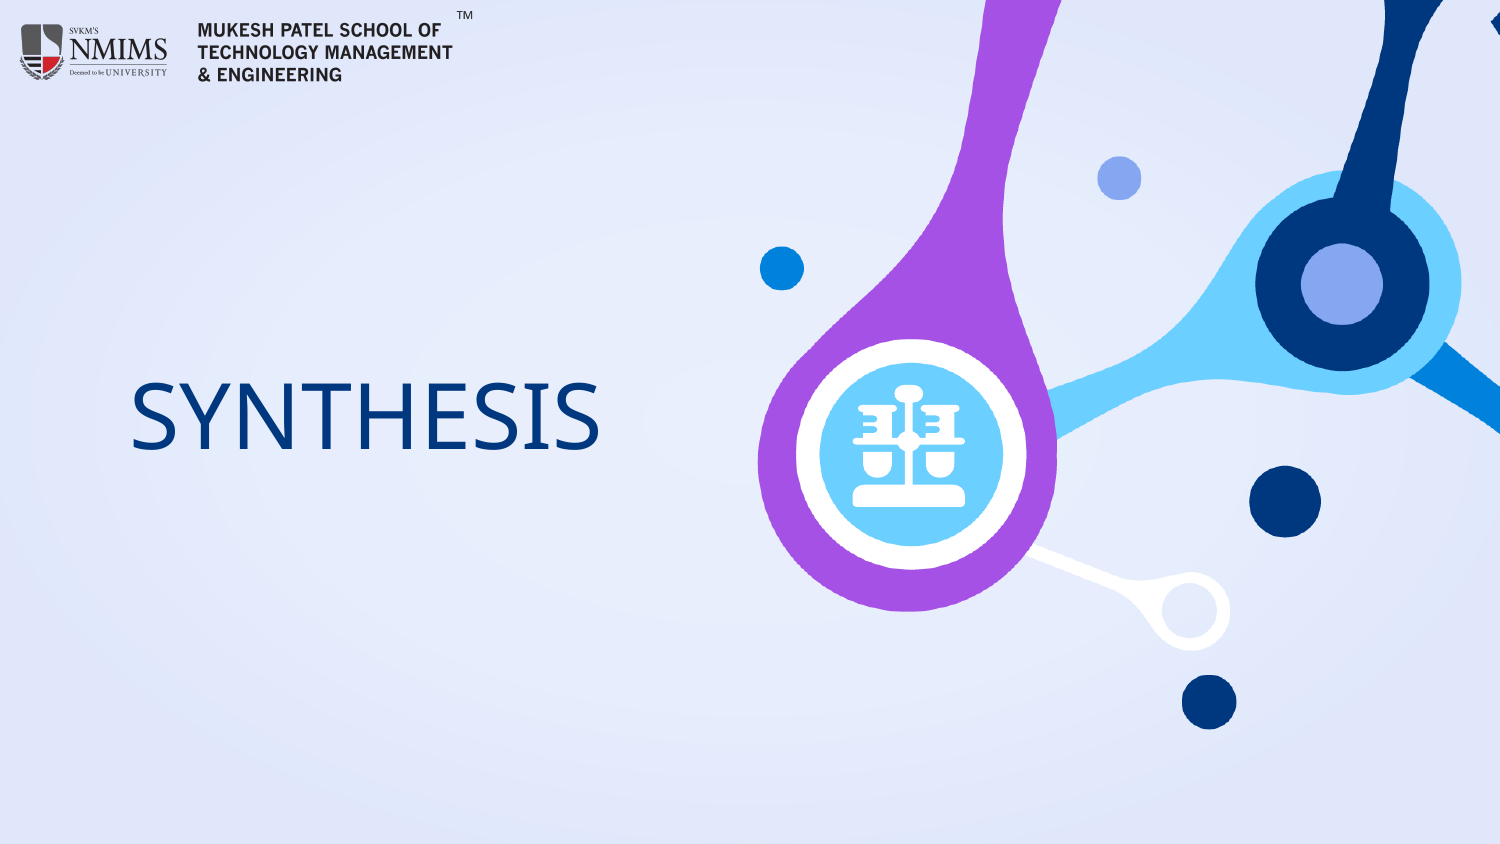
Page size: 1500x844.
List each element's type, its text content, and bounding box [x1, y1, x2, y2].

title SYNTHESIS [0, 360, 733, 483]
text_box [852, 384, 966, 508]
picture [0, 0, 1500, 844]
